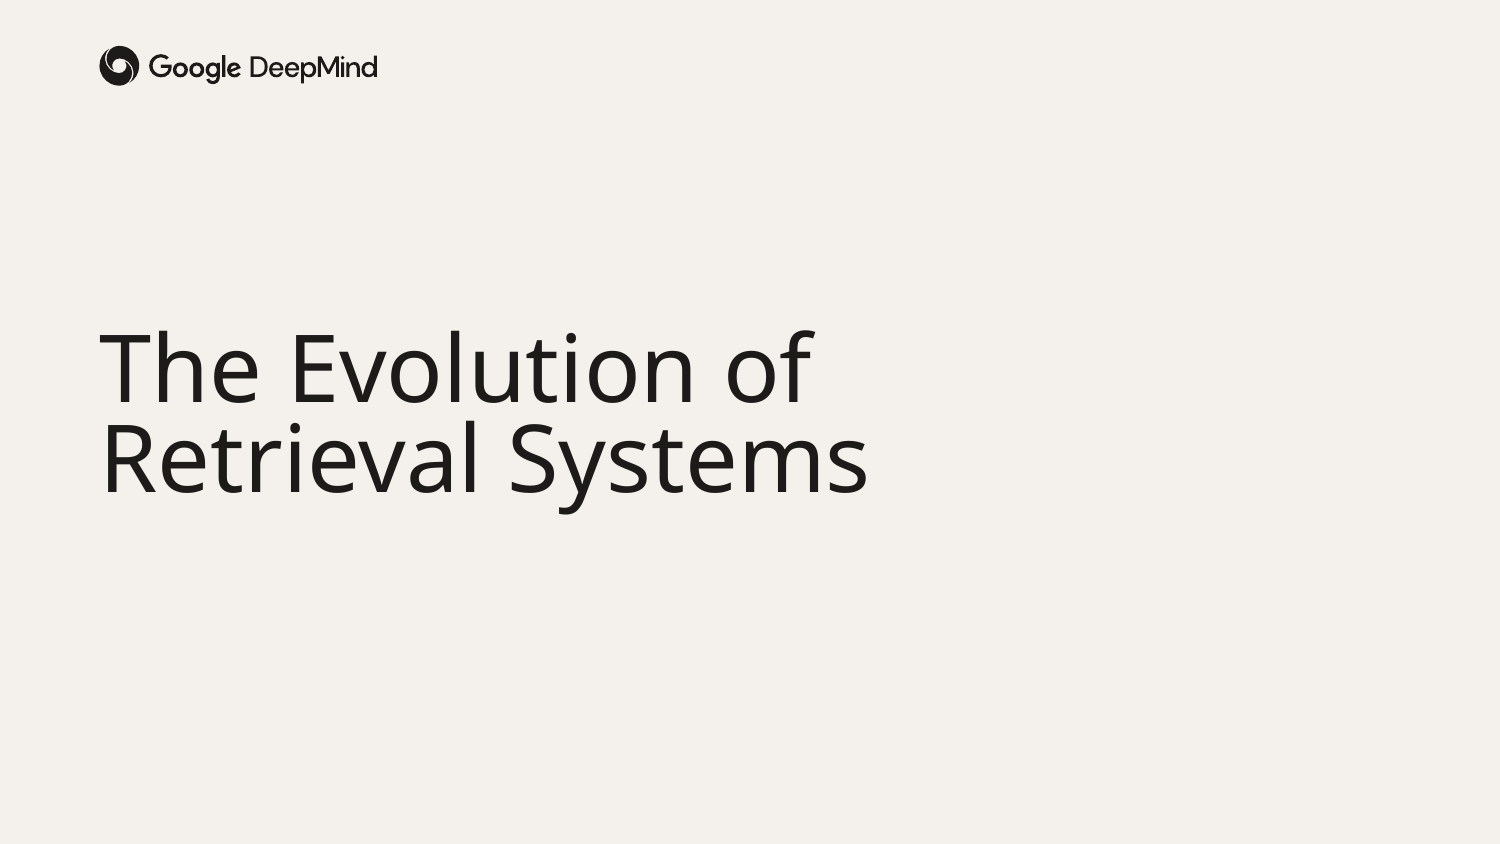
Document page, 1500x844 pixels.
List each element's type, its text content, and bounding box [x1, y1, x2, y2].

title The Evolution of Retrieval Systems [99, 331, 1027, 512]
